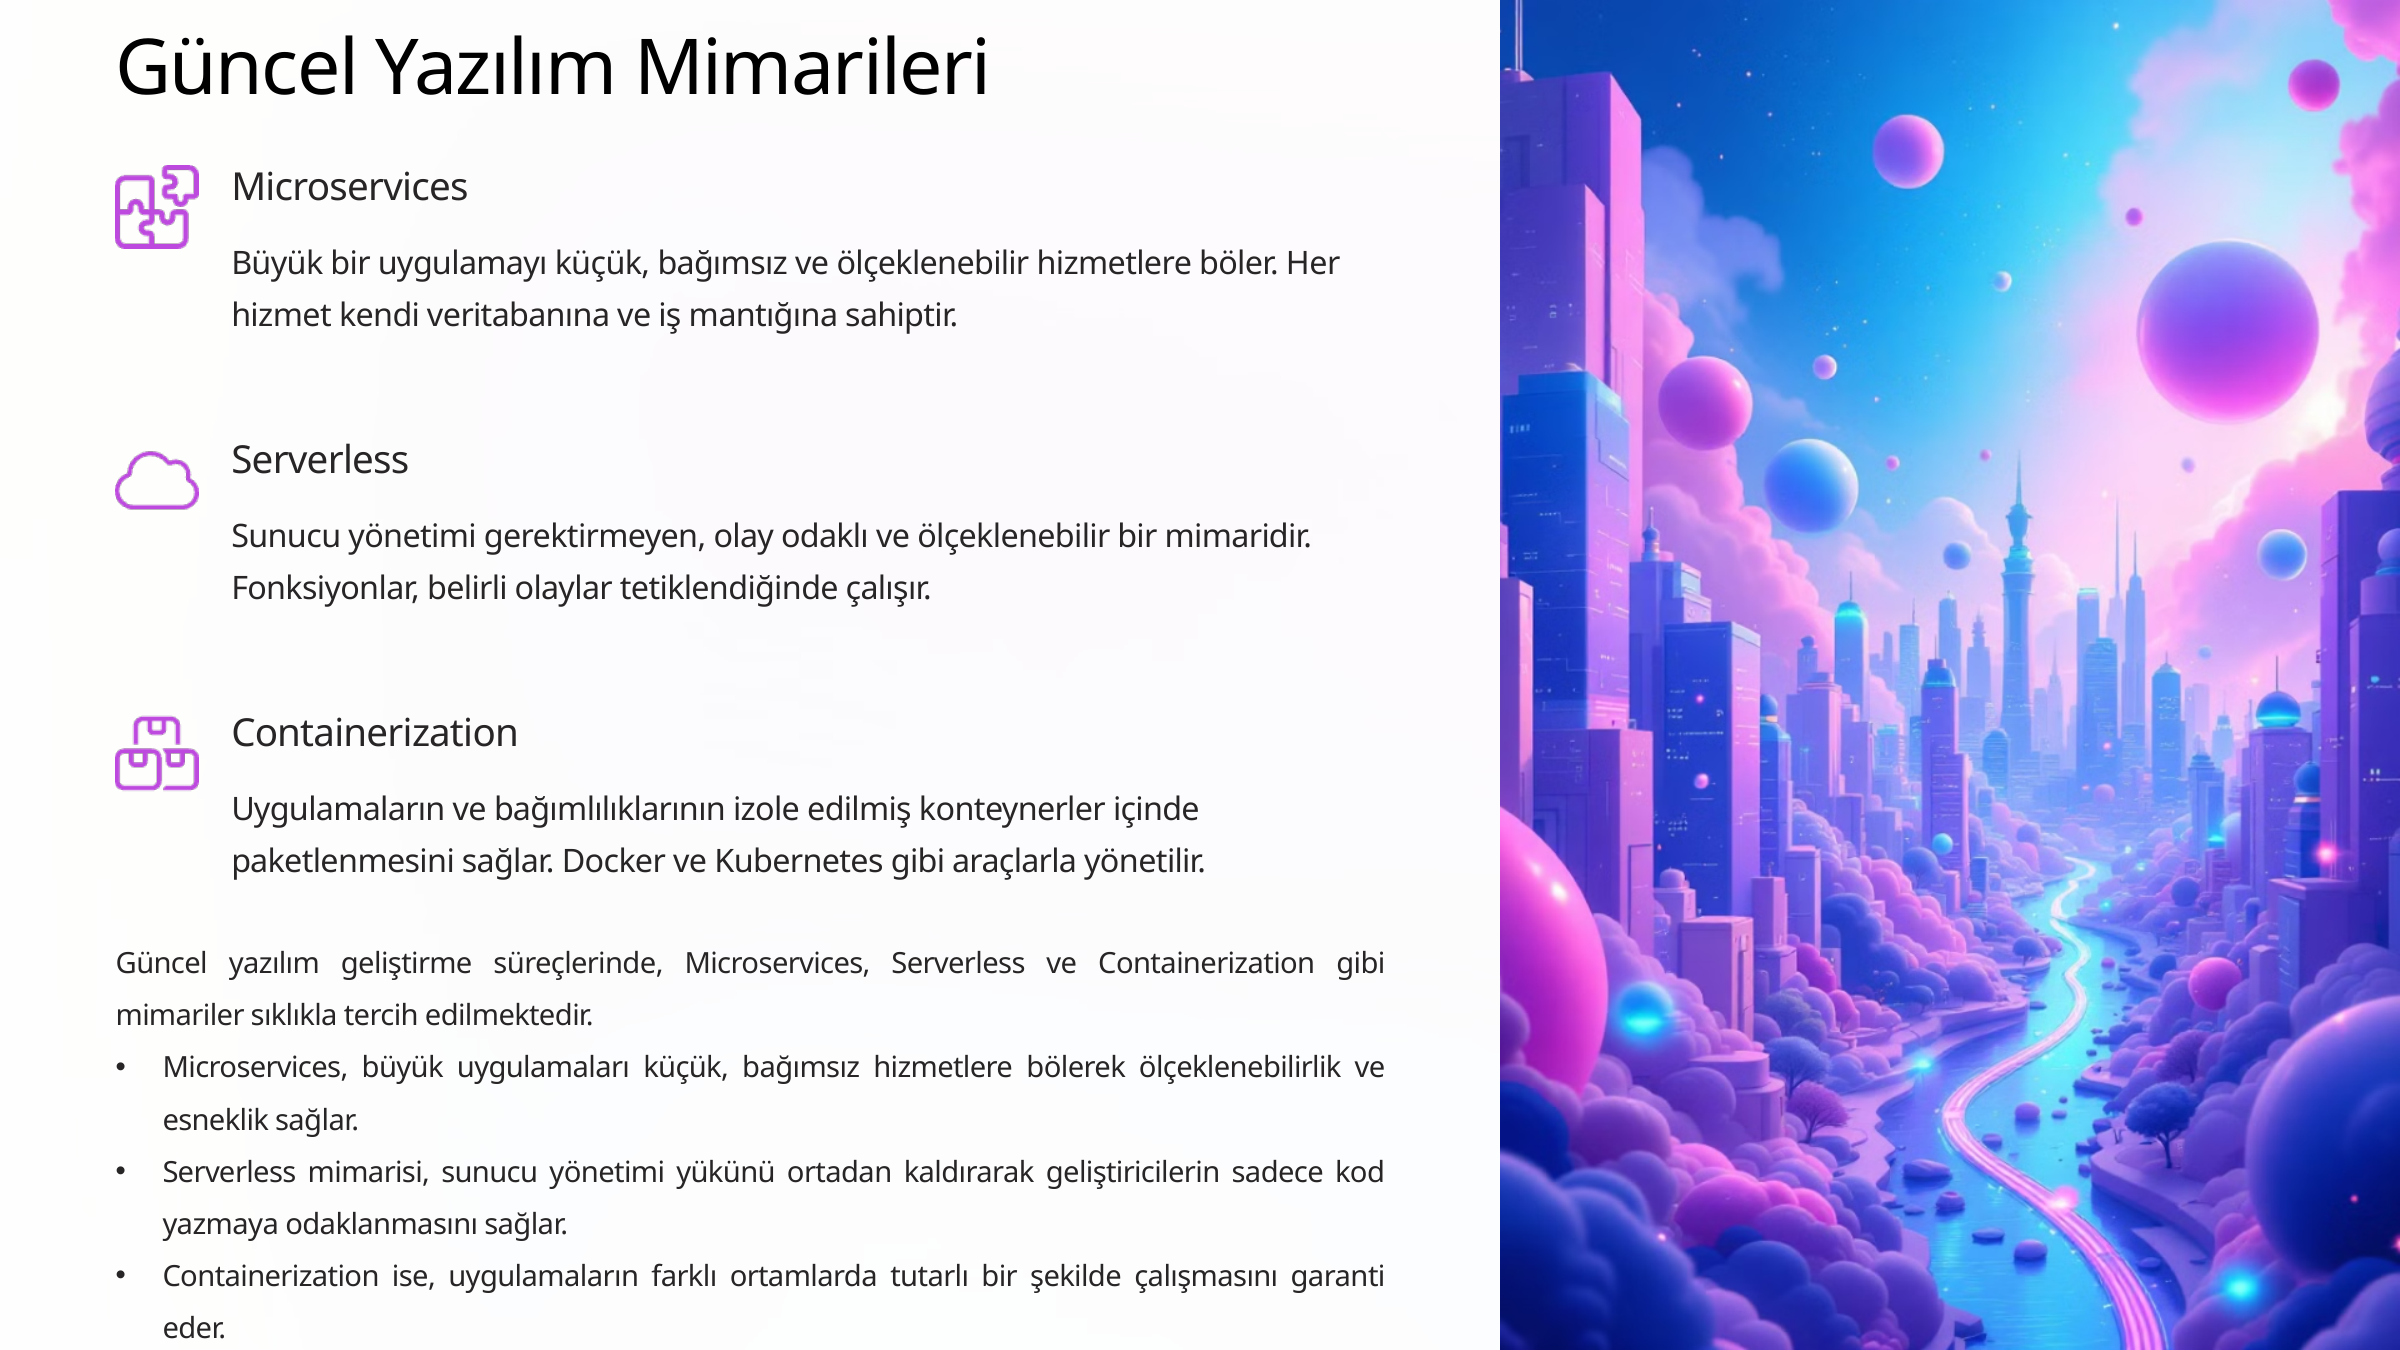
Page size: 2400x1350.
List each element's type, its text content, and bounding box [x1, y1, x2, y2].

text_box Containerization [231, 706, 620, 756]
picture [115, 712, 199, 795]
text_box Güncel Yazılım Mimarileri [115, 13, 1003, 111]
text_box Büyük bir uygulamayı küçük, bağımsız ve ölçeklenebilir hizmetlere böler. Her hizmet kendi veritabanına ve iş mantığına sahiptir. [231, 228, 1385, 335]
text_box Güncel yazılım geliştirme süreçlerinde, Microservices, Serverless ve Containerization gibi mimariler sıklıkla tercih edilmektedir. Microservices, büyük uygulamaları küçük, bağımsız hizmetlere bölerek ölçeklenebilirlik ve esneklik sağlar. Serverless mimarisi, sunucu yönetimi yükünü ortadan kaldırarak geliştiricilerin sadece kod yazmaya odaklanmasını sağlar. Containerization ise, uygulamaların farklı ortamlarda tutarlı bir şekilde çalışmasını garanti eder. [115, 927, 1385, 1318]
picture [1499, 0, 2400, 1350]
picture [115, 439, 199, 522]
text_box Microservices [231, 160, 620, 209]
picture [115, 165, 199, 249]
text_box Uygulamaların ve bağımlılıklarının izole edilmiş konteynerler içinde paketlenmesini sağlar. Docker ve Kubernetes gibi araçlarla yönetilir. [231, 774, 1385, 881]
text_box Serverless [231, 433, 620, 482]
text_box Sunucu yönetimi gerektirmeyen, olay odaklı ve ölçeklenebilir bir mimaridir. Fonksiyonlar, belirli olaylar tetiklendiğinde çalışır. [231, 501, 1385, 608]
